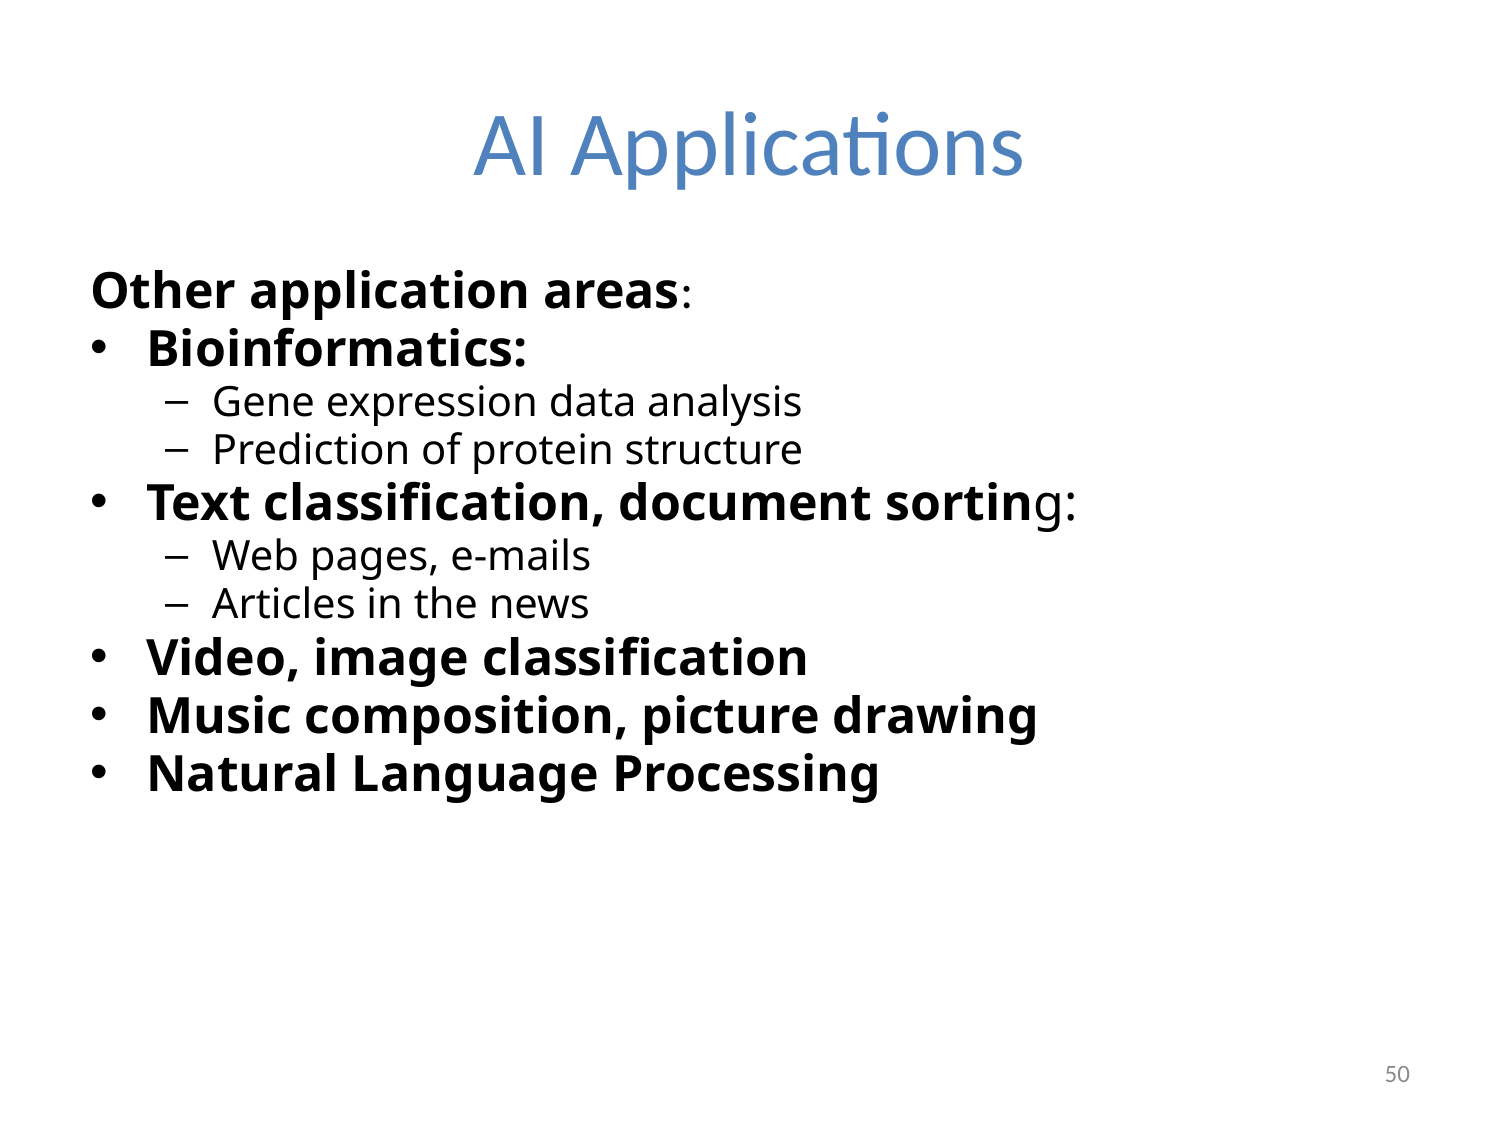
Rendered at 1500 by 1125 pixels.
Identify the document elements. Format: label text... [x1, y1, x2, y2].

title AI Applications [75, 45, 1425, 233]
slide_number 50 [1074, 1042, 1425, 1103]
list Other application areas: Bioinformatics: Gene expression data analysis Prediction of protein structure Text classification, document sorting: Web pages, e-mails Articles in the news Video, image classification Music composition, picture drawing Natural Language Processing [75, 262, 1425, 1005]
